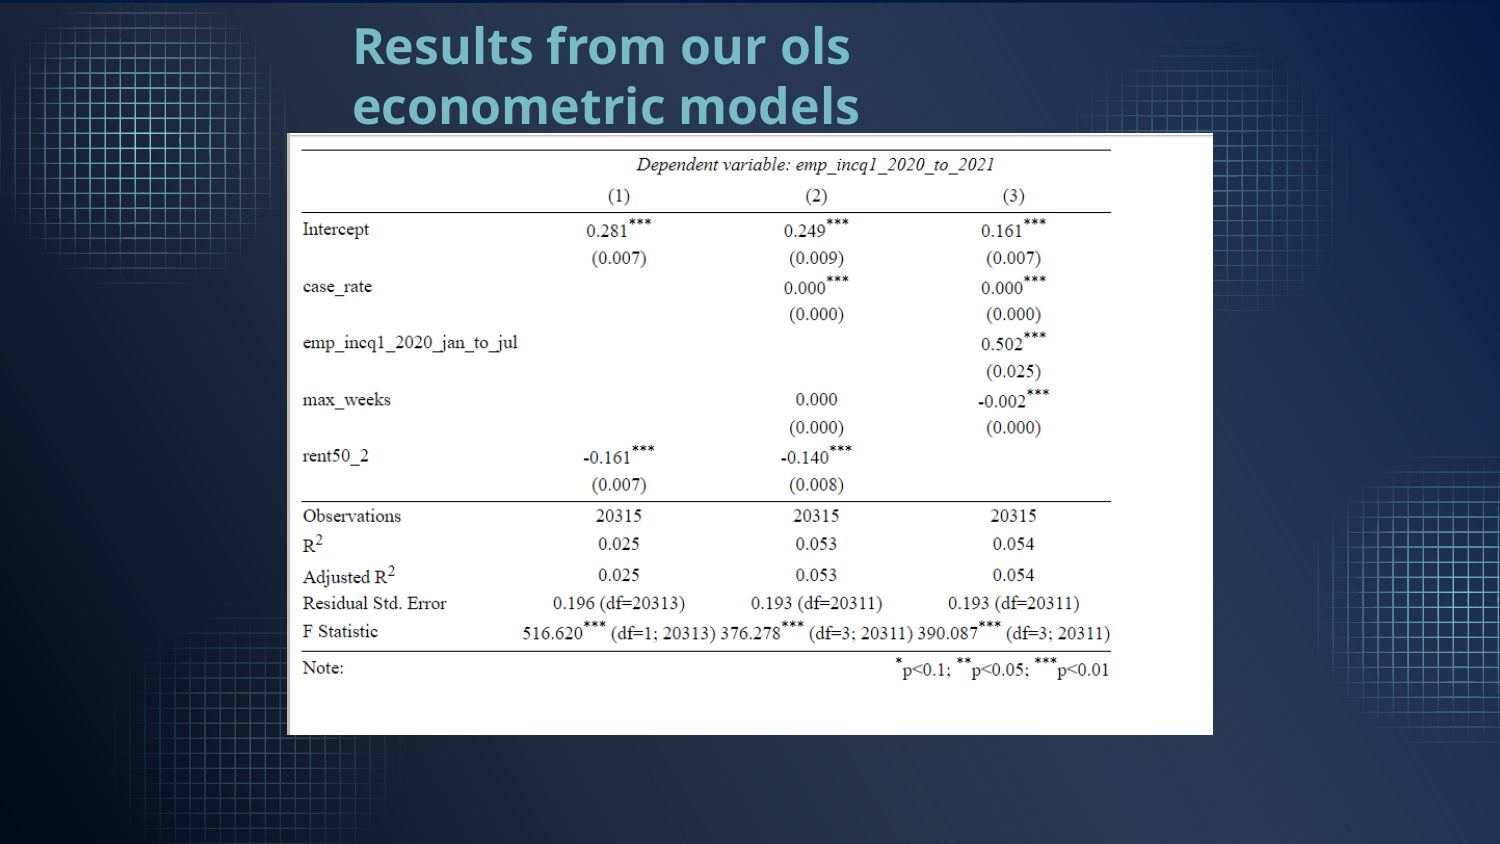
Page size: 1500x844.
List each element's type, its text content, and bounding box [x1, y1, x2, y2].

text_box [36, 650, 1432, 812]
title Results from our ols econometric models [337, 28, 1163, 107]
picture [0, 0, 1500, 844]
